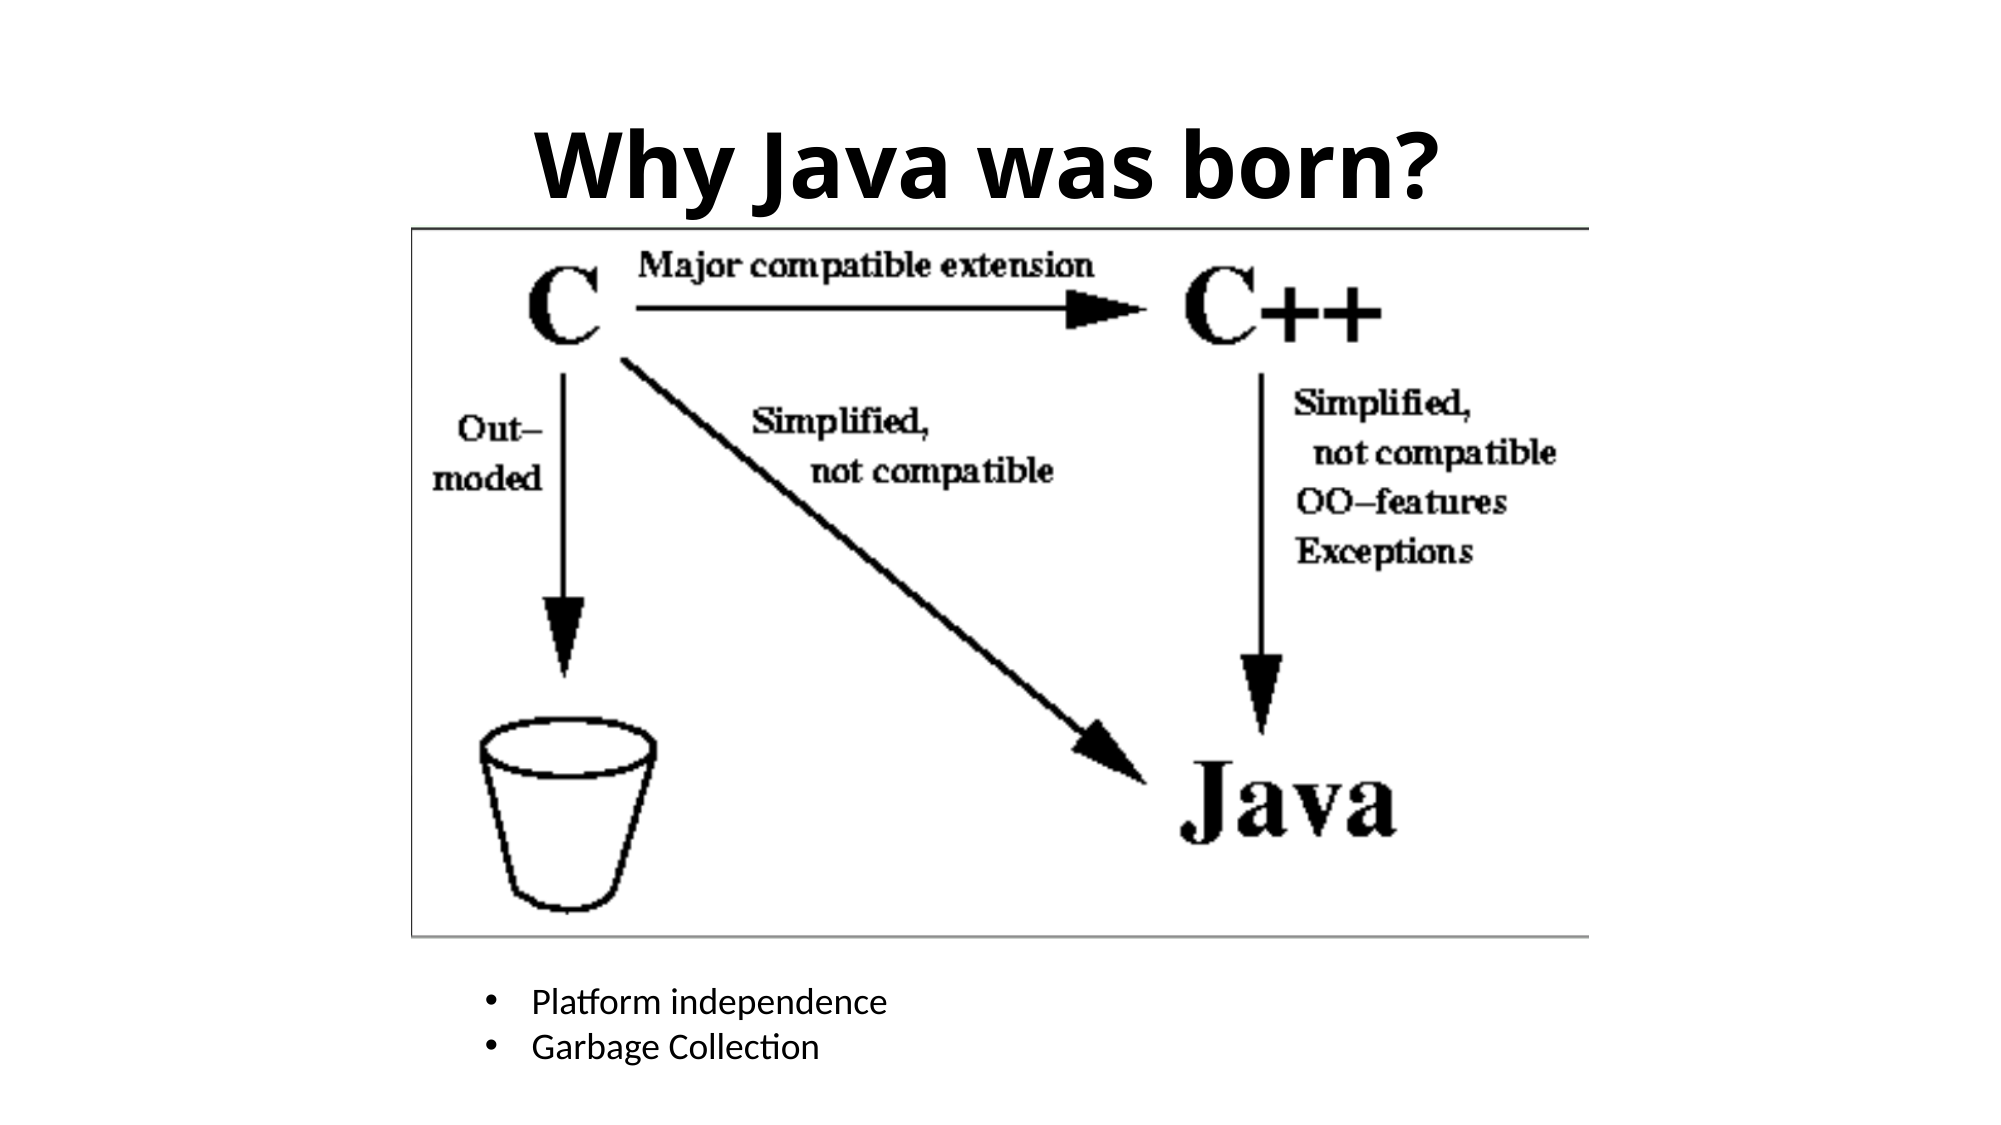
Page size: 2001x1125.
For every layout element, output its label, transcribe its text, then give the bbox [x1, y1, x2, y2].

title Why Java was born? [137, 59, 1863, 278]
text_box Platform independence Garbage Collection [469, 969, 1629, 1075]
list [411, 225, 1589, 939]
